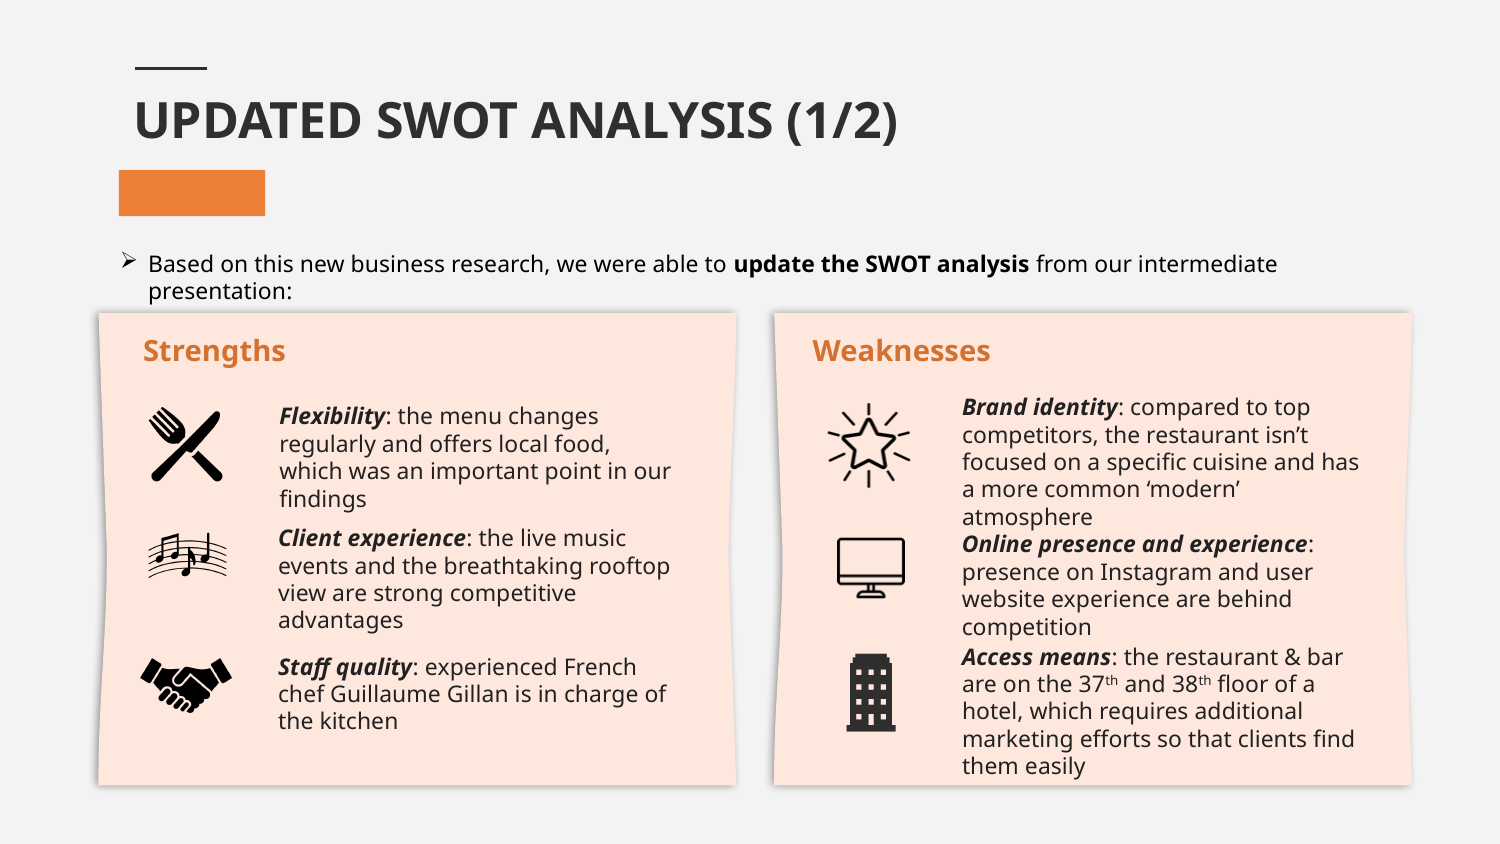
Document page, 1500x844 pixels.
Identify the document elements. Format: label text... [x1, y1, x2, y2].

text_box [827, 646, 915, 739]
text_box UPDATED SWOT ANALYSIS (1/2) [118, 73, 1458, 196]
text_box Access means: the restaurant & bar are on the 37th and 38th floor of a hotel, which requires additional marketing efforts so that clients find them easily [947, 648, 1393, 787]
text_box [96, 310, 739, 788]
picture [812, 389, 926, 503]
text_box Strengths [128, 324, 301, 375]
text_box Client experience: the live music events and the breathtaking rooftop view are strong competitive advantages [263, 516, 714, 641]
text_box Brand identity: compared to top competitors, the restaurant isn’t focused on a specific cuisine and has a more common ‘modern’ atmosphere [947, 385, 1383, 522]
text_box [143, 501, 232, 611]
text_box Flexibility: the menu changes regularly and offers local food, which was an important point in our findings [264, 394, 694, 516]
text_box [134, 633, 238, 738]
text_box [142, 400, 229, 487]
picture [837, 534, 905, 603]
text_box [772, 312, 1415, 788]
text_box Online presence and experience: presence on Instagram and user website experience are behind competition [947, 522, 1407, 648]
text_box Weaknesses [798, 325, 1006, 375]
text_box Staff quality: experienced French chef Guillaume Gillan is in charge of the kitchen [263, 644, 693, 742]
text_box Based on this new business research, we were able to update the SWOT analysis from our intermediate presentation: [105, 241, 1425, 312]
